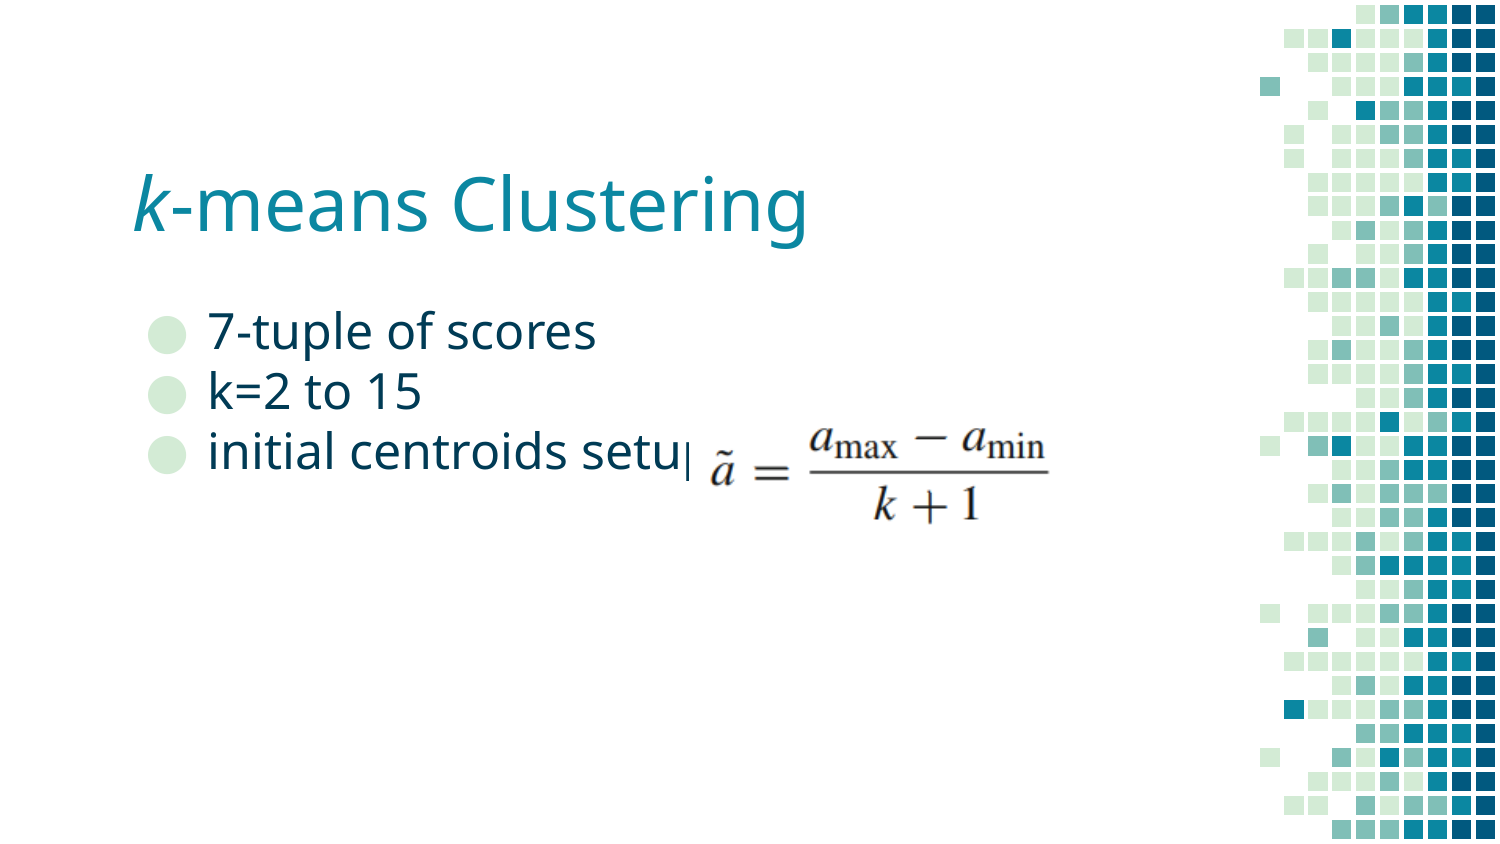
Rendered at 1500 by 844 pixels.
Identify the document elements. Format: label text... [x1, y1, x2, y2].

picture [689, 404, 1070, 537]
title k-means Clustering [117, 121, 1227, 262]
list 7-tuple of scores k=2 to 15 initial centroids setup: [117, 284, 1227, 774]
